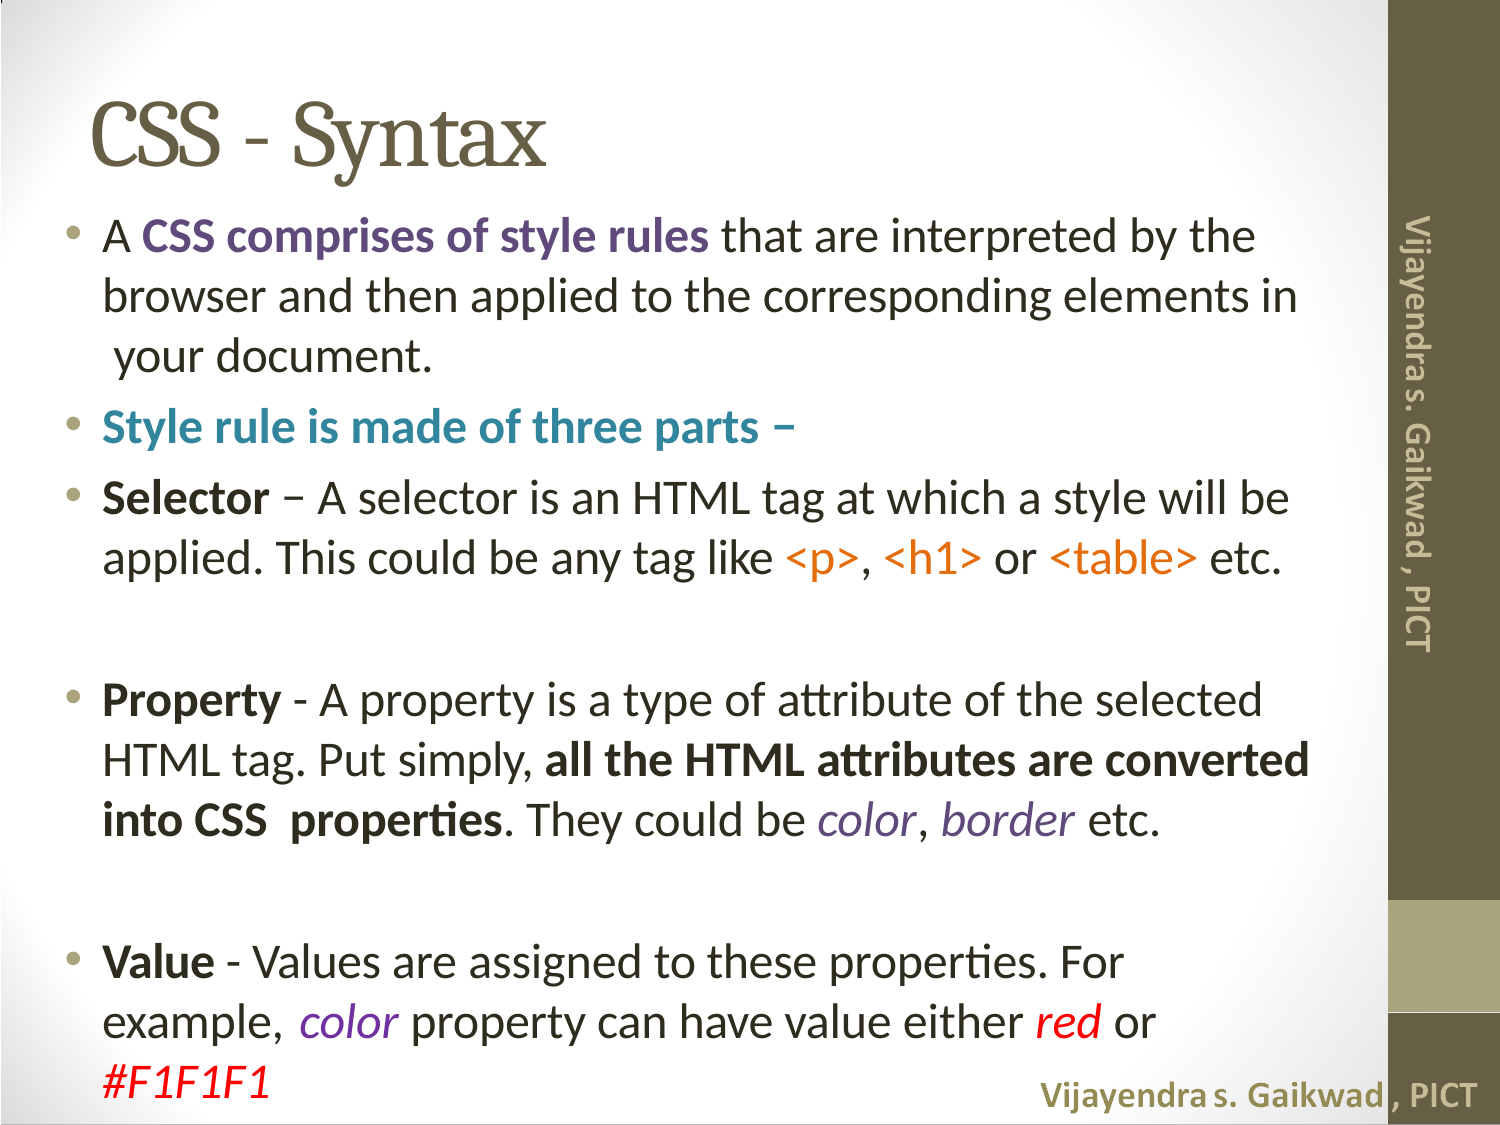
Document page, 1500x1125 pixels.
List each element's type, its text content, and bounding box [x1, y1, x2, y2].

title CSS - Syntax [87, 68, 566, 199]
picture [0, 0, 1500, 1125]
text_box A CSS comprises of style rules that are interpreted by the browser and then applied to the corresponding elements in your document. Style rule is made of three parts − Selector − A selector is an HTML tag at which a style will be applied. This could be any tag like <p>, <h1> or <table> etc. Property - A property is a type of attribute of the selected HTML tag. Put simply, all the HTML attributes are converted into CSS properties. They could be color, border etc. Value - Values are assigned to these properties. For example, color property can have value either red or #F1F1F1 [62, 199, 1325, 1109]
